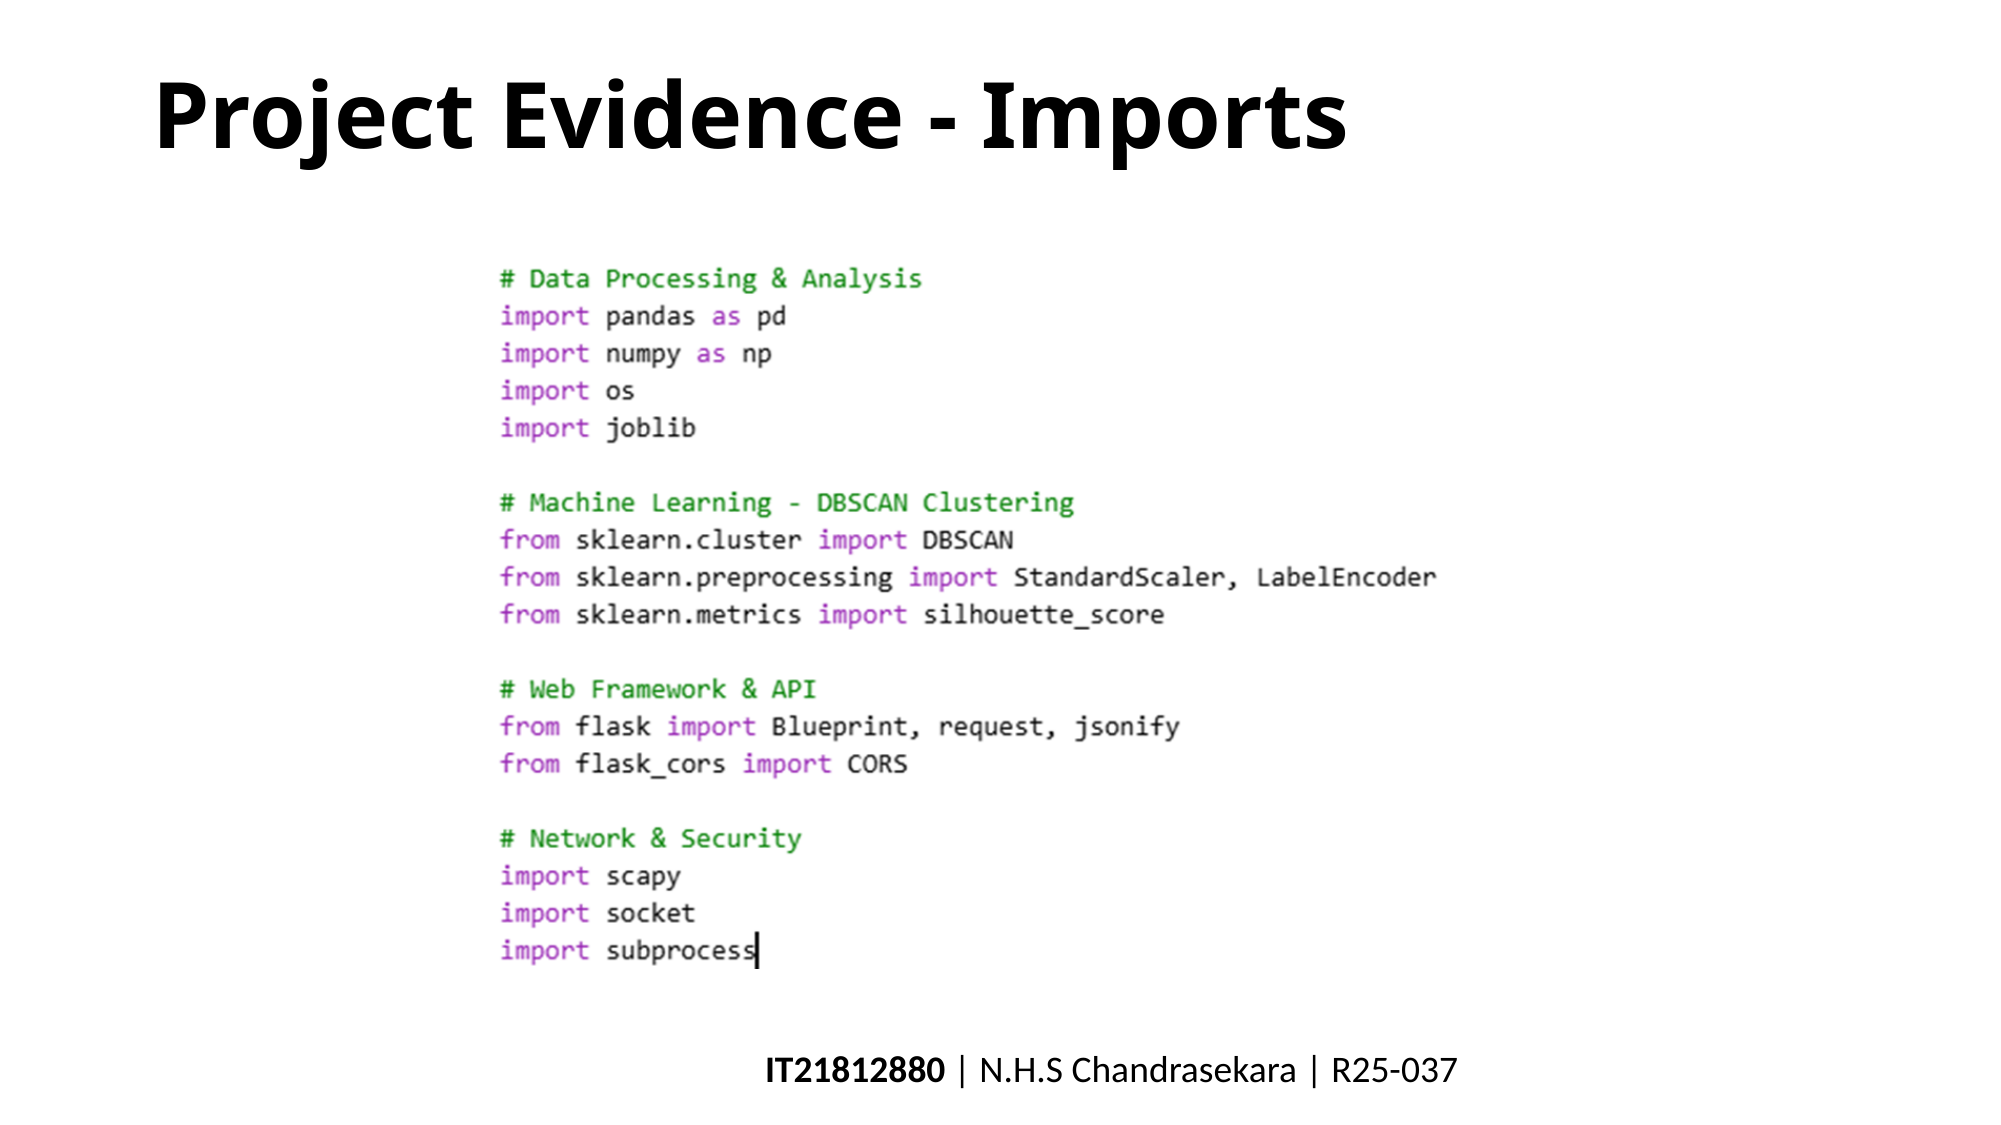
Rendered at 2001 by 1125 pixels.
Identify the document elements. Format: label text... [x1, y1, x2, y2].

text_box IT21812880 | N.H.S Chandrasekara | R25-037 [750, 1037, 1481, 1098]
title Project Evidence - Imports [137, 59, 1863, 278]
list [482, 254, 1580, 969]
